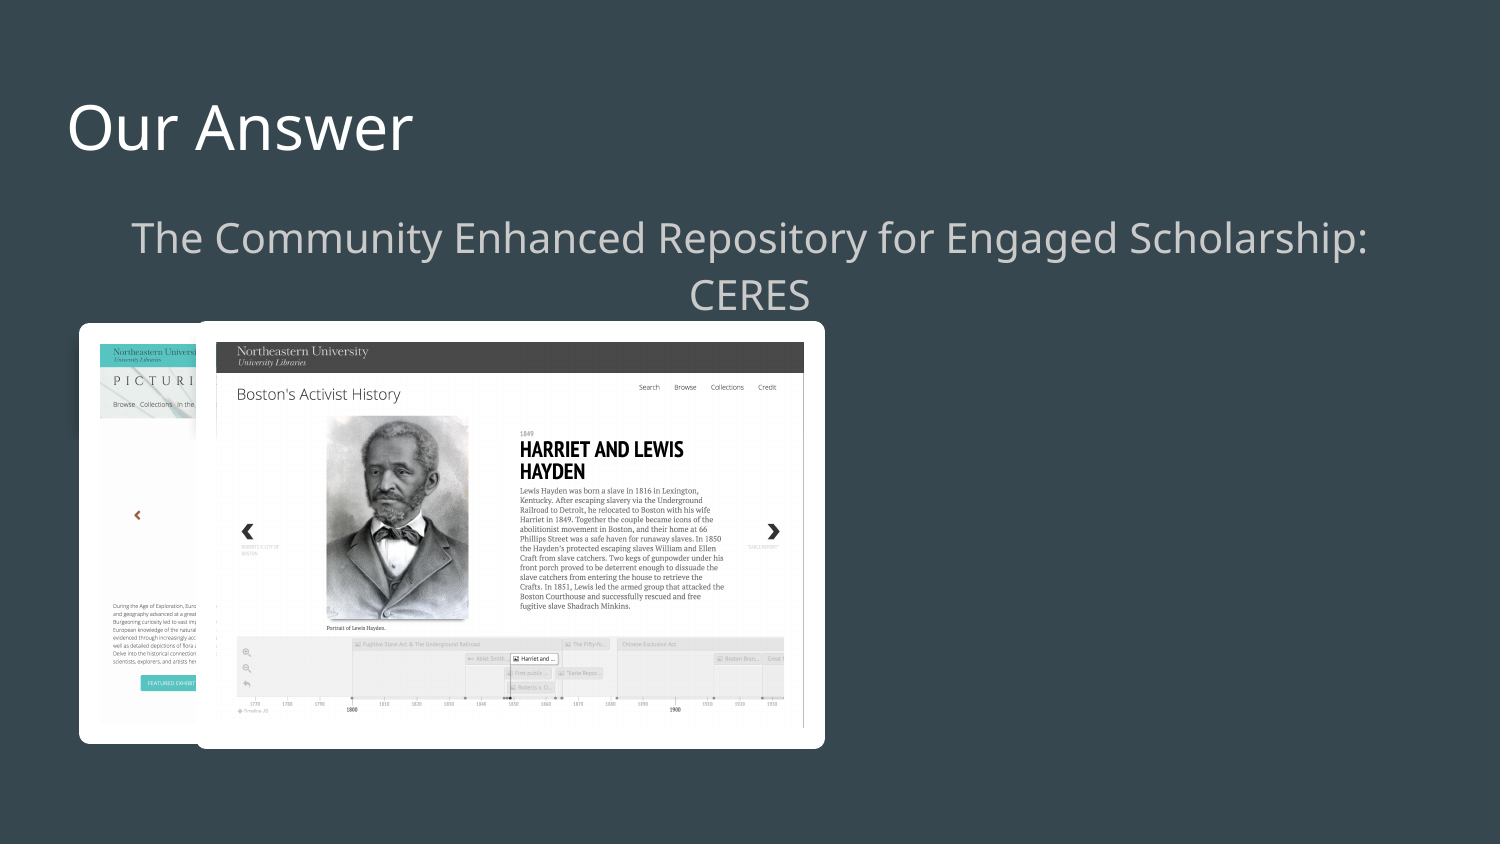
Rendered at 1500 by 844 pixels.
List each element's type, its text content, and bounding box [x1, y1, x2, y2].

title Our Answer [51, 72, 1449, 167]
list The Community Enhanced Repository for Engaged Scholarship: CERES [51, 189, 1449, 750]
picture [99, 341, 804, 729]
